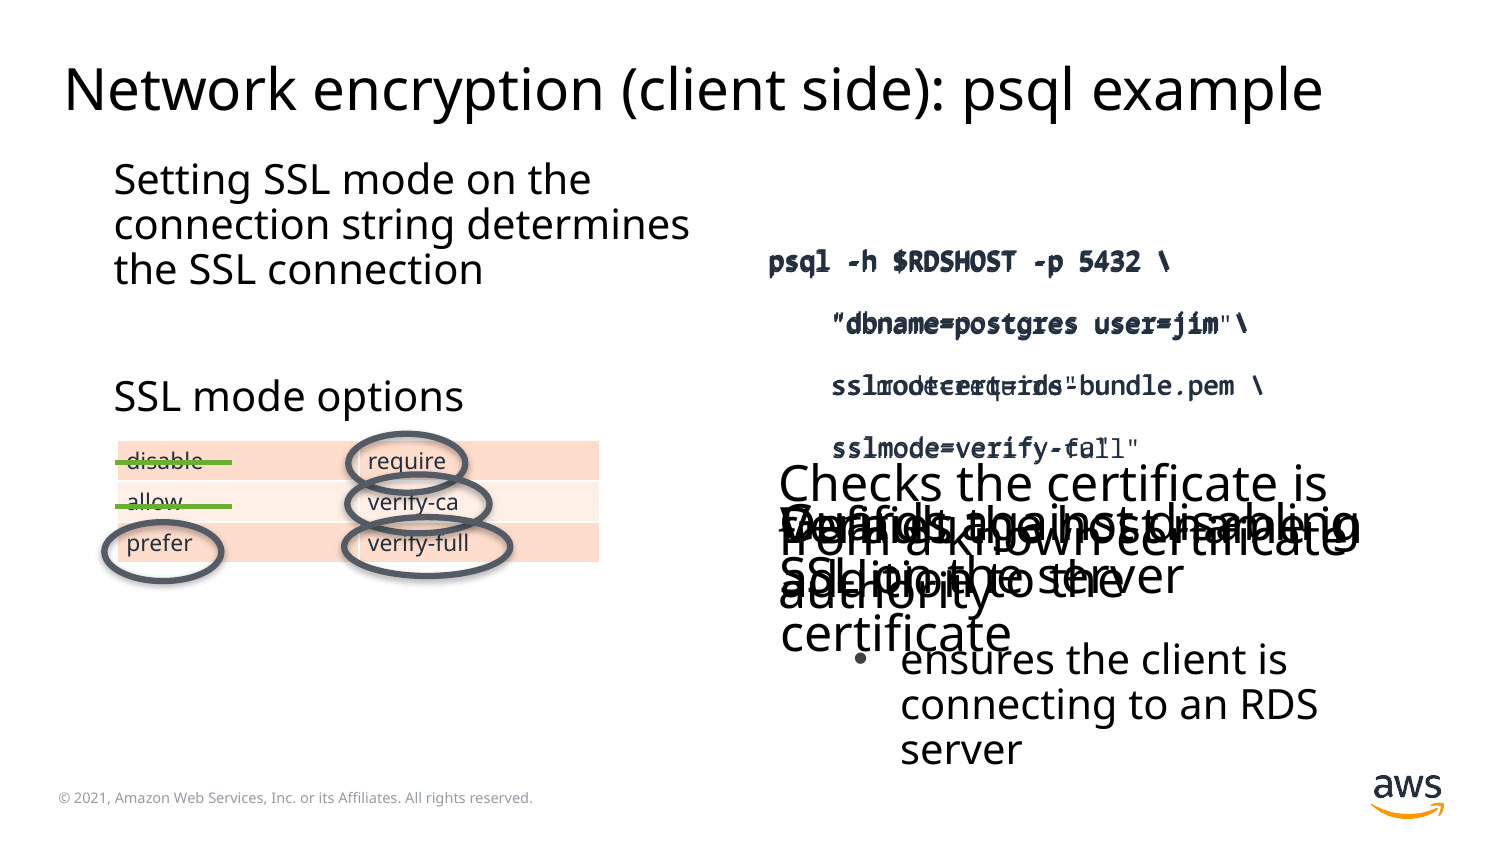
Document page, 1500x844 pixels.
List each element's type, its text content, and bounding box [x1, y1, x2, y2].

table_cell allow [118, 482, 353, 521]
text_box [347, 432, 467, 483]
list Verifies the host name in addition to the certificate [750, 475, 1397, 634]
list Setting SSL mode on the connection string determines the SSL connection SSL mode options [83, 134, 730, 606]
text_box [343, 516, 512, 577]
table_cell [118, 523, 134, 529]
text_box [103, 521, 223, 582]
table_cell prefer [190, 523, 354, 562]
table_header disable [118, 441, 358, 480]
table_cell verify-ca [474, 482, 599, 521]
text_box [346, 473, 491, 525]
table_cell verify-full [489, 523, 599, 562]
list Checks the certificate is from a known certificate authority ensures the client is connecting to an RDS server [748, 433, 1395, 803]
title Network encryption (client side): psql example [33, 35, 1468, 147]
picture [1371, 775, 1444, 819]
text_box psql -h $RDSHOST -p 5432 \ "dbname=postgres user=jim \ sslrootcert=rds-bundle.pem \ sslmode=verify-ca" [751, 228, 1433, 477]
table_header require [450, 441, 599, 480]
